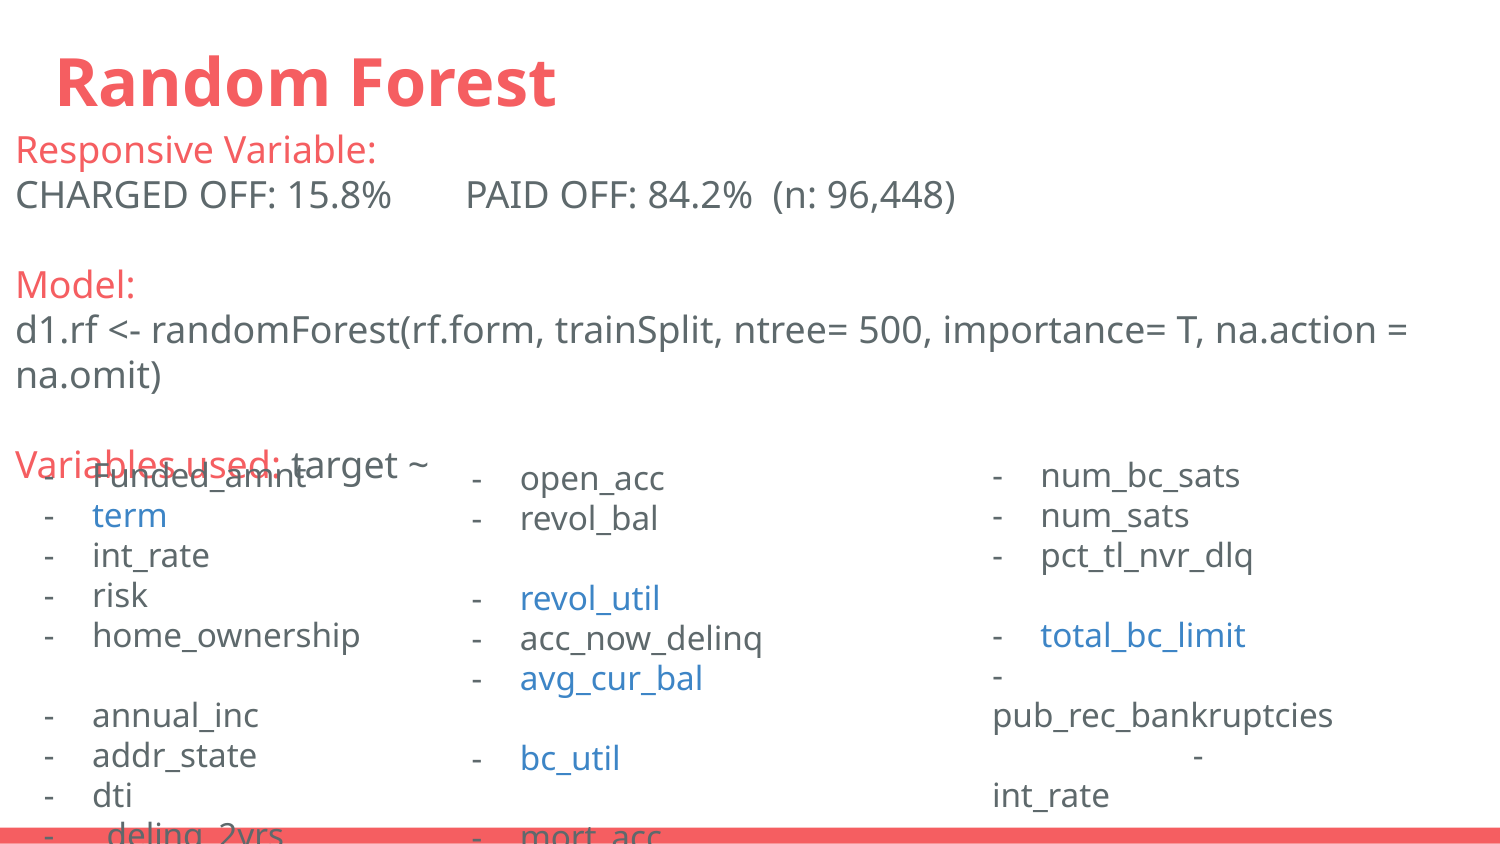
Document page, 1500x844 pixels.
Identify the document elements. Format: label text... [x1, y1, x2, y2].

list Responsive Variable: CHARGED OFF: 15.8% PAID OFF: 84.2% (n: 96,448) Model: d1.rf <- randomForest(rf.form, trainSplit, ntree= 500, importance= T, na.action = na.omit) Variables used: target ~ [0, 110, 1478, 443]
text_box - Funded_amnt - term - int_rate - risk - home_ownership - annual_inc - addr_state - dti - delinq_2yrs [28, 439, 428, 818]
text_box - num_bc_sats - num_sats - pct_tl_nvr_dlq - total_bc_limit - pub_rec_bankruptcies - int_rate [977, 439, 1376, 818]
text_box - open_acc - revol_bal - revol_util - acc_now_delinq - avg_cur_bal - bc_util - mort_acc - mths_since_recent_bc - num_actv_bc_tl [456, 442, 856, 821]
title Random Forest [39, 24, 1438, 110]
